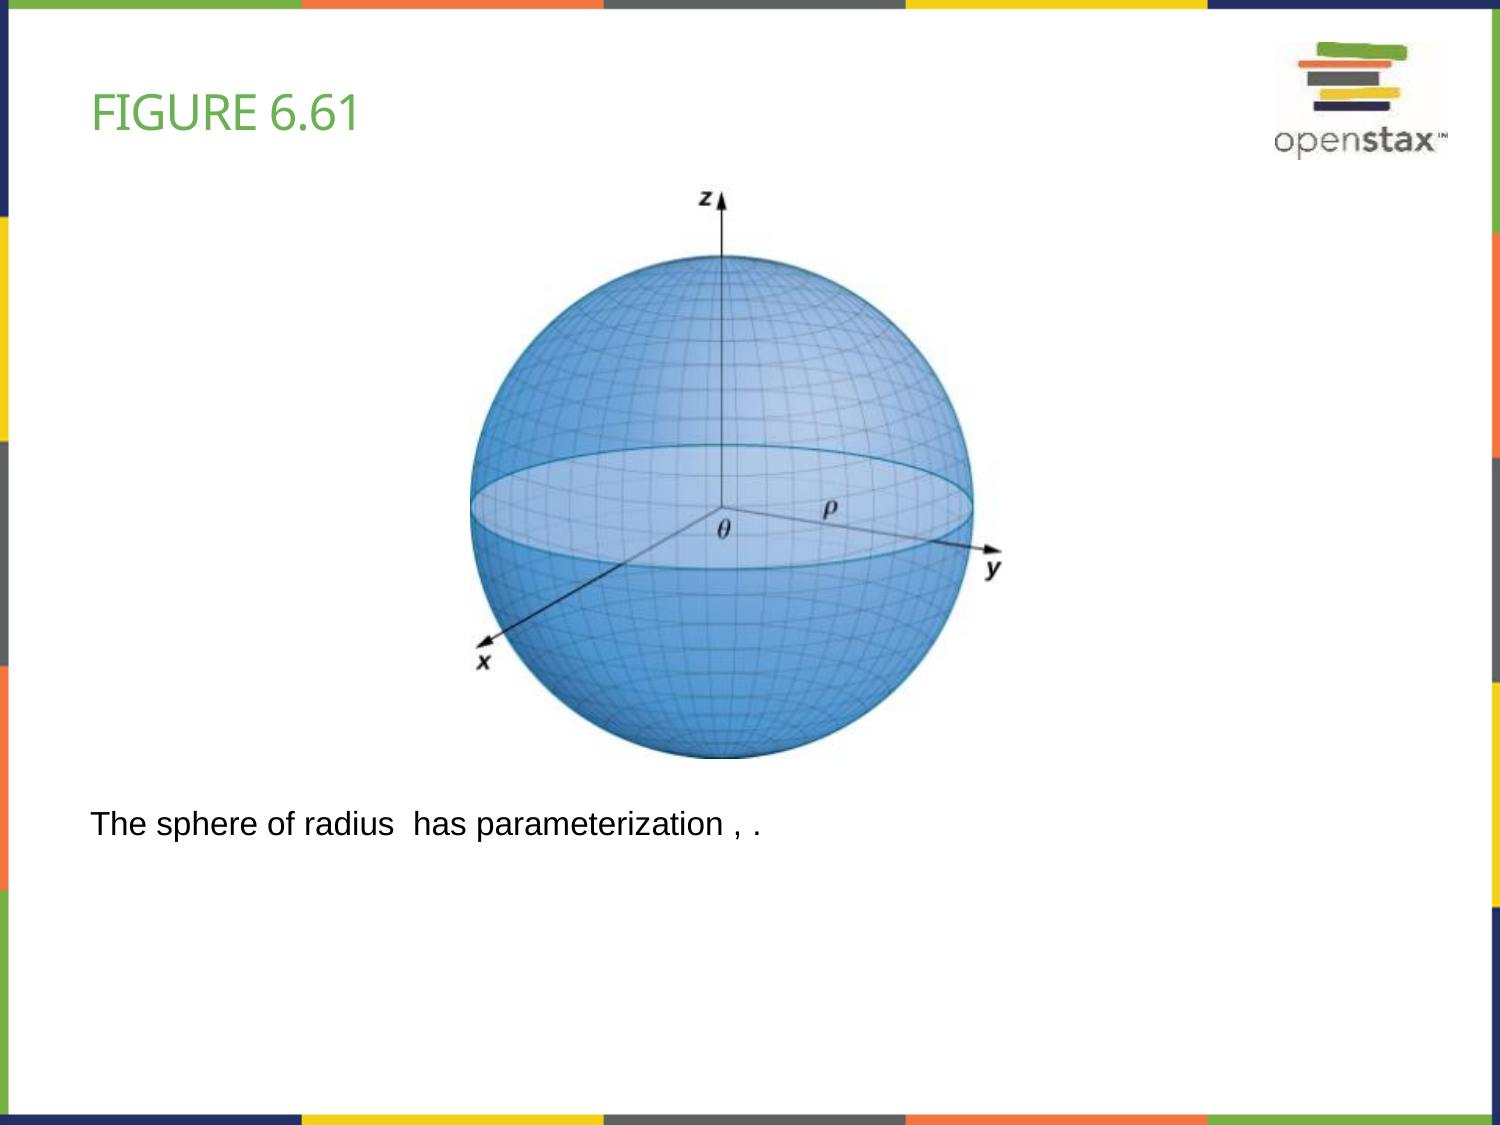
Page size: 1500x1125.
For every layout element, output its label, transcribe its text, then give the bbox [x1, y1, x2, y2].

title Figure 6.61 [75, 39, 1275, 148]
picture [0, 0, 1500, 1125]
